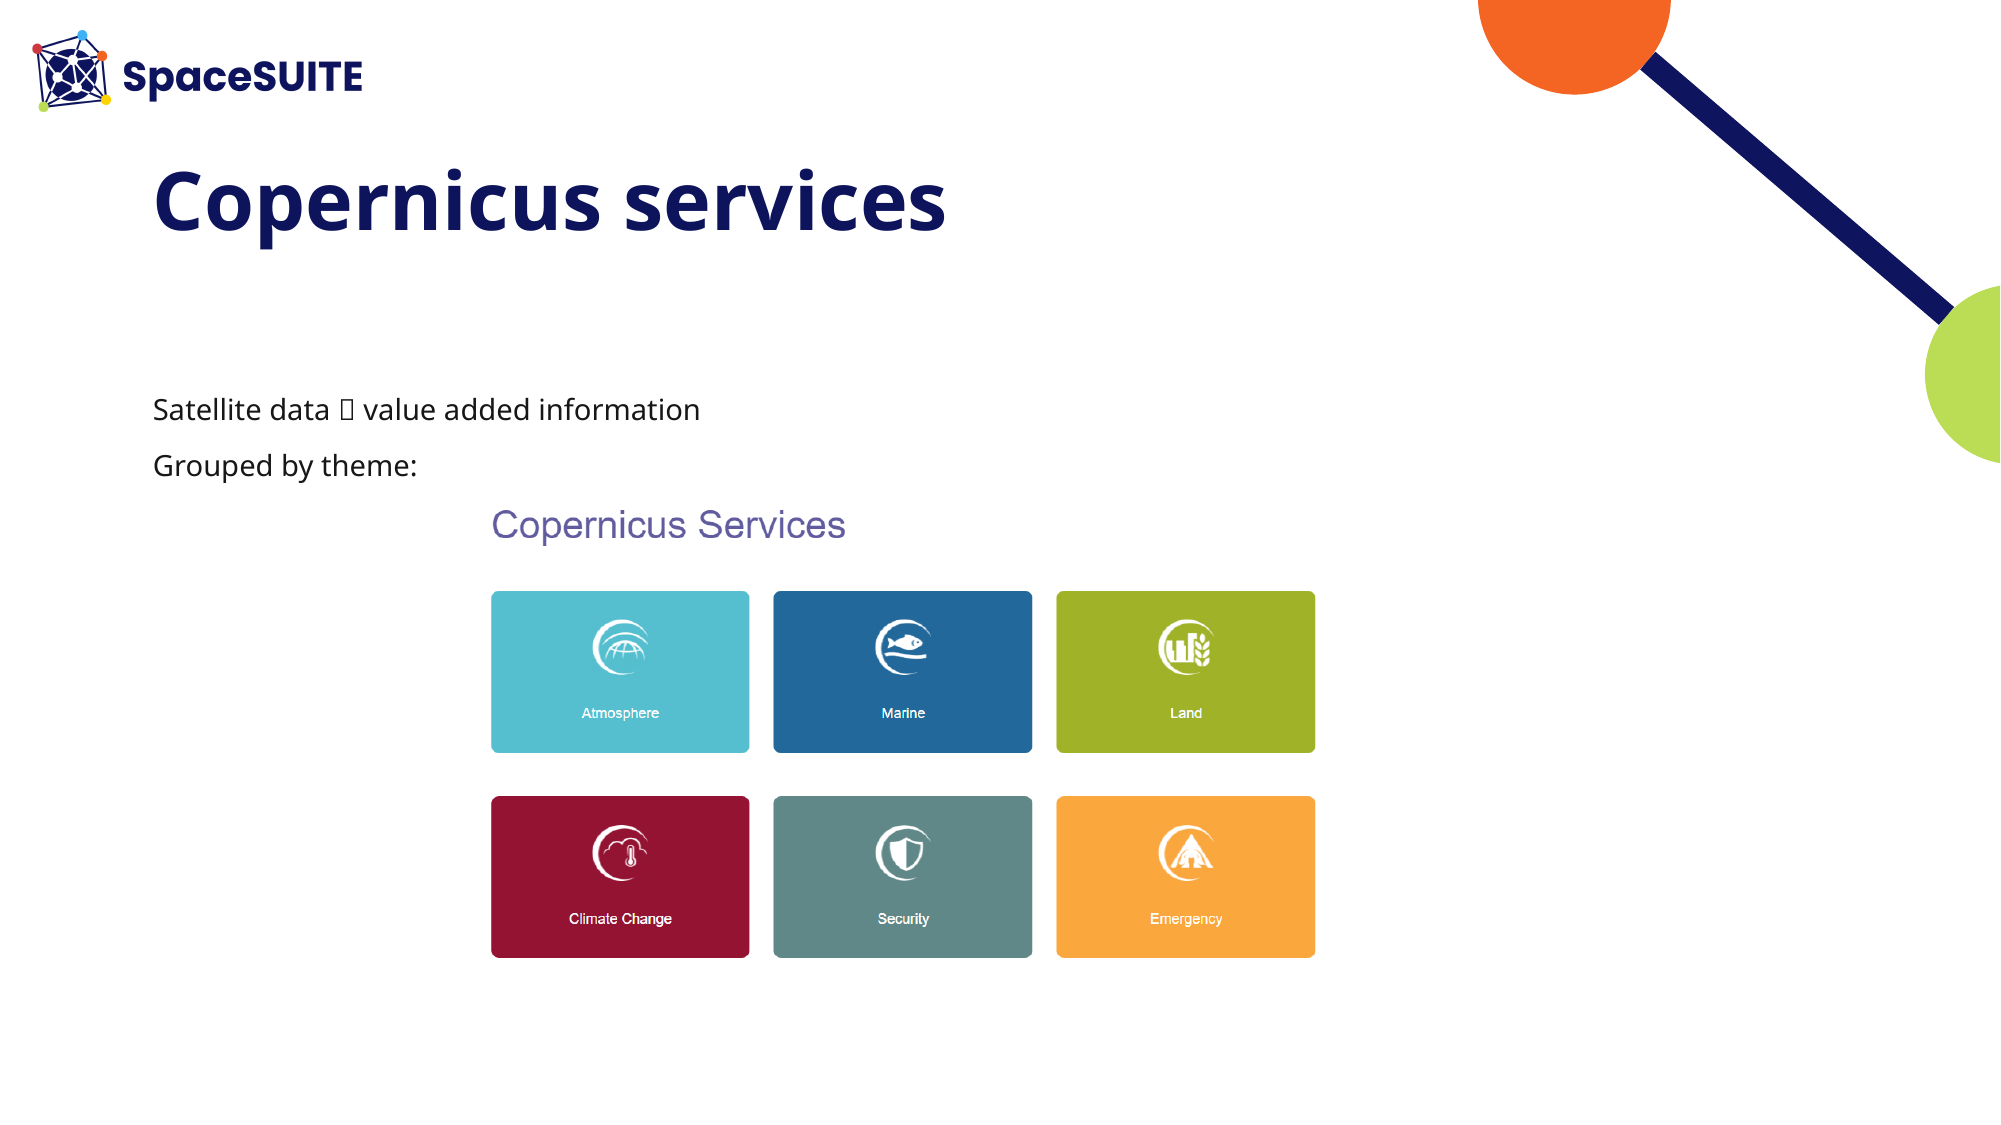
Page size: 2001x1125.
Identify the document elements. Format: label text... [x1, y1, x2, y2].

list Satellite data  value added information Grouped by theme: [137, 384, 1842, 949]
picture [475, 497, 1336, 972]
title Copernicus services [137, 142, 1673, 255]
picture [32, 30, 362, 112]
